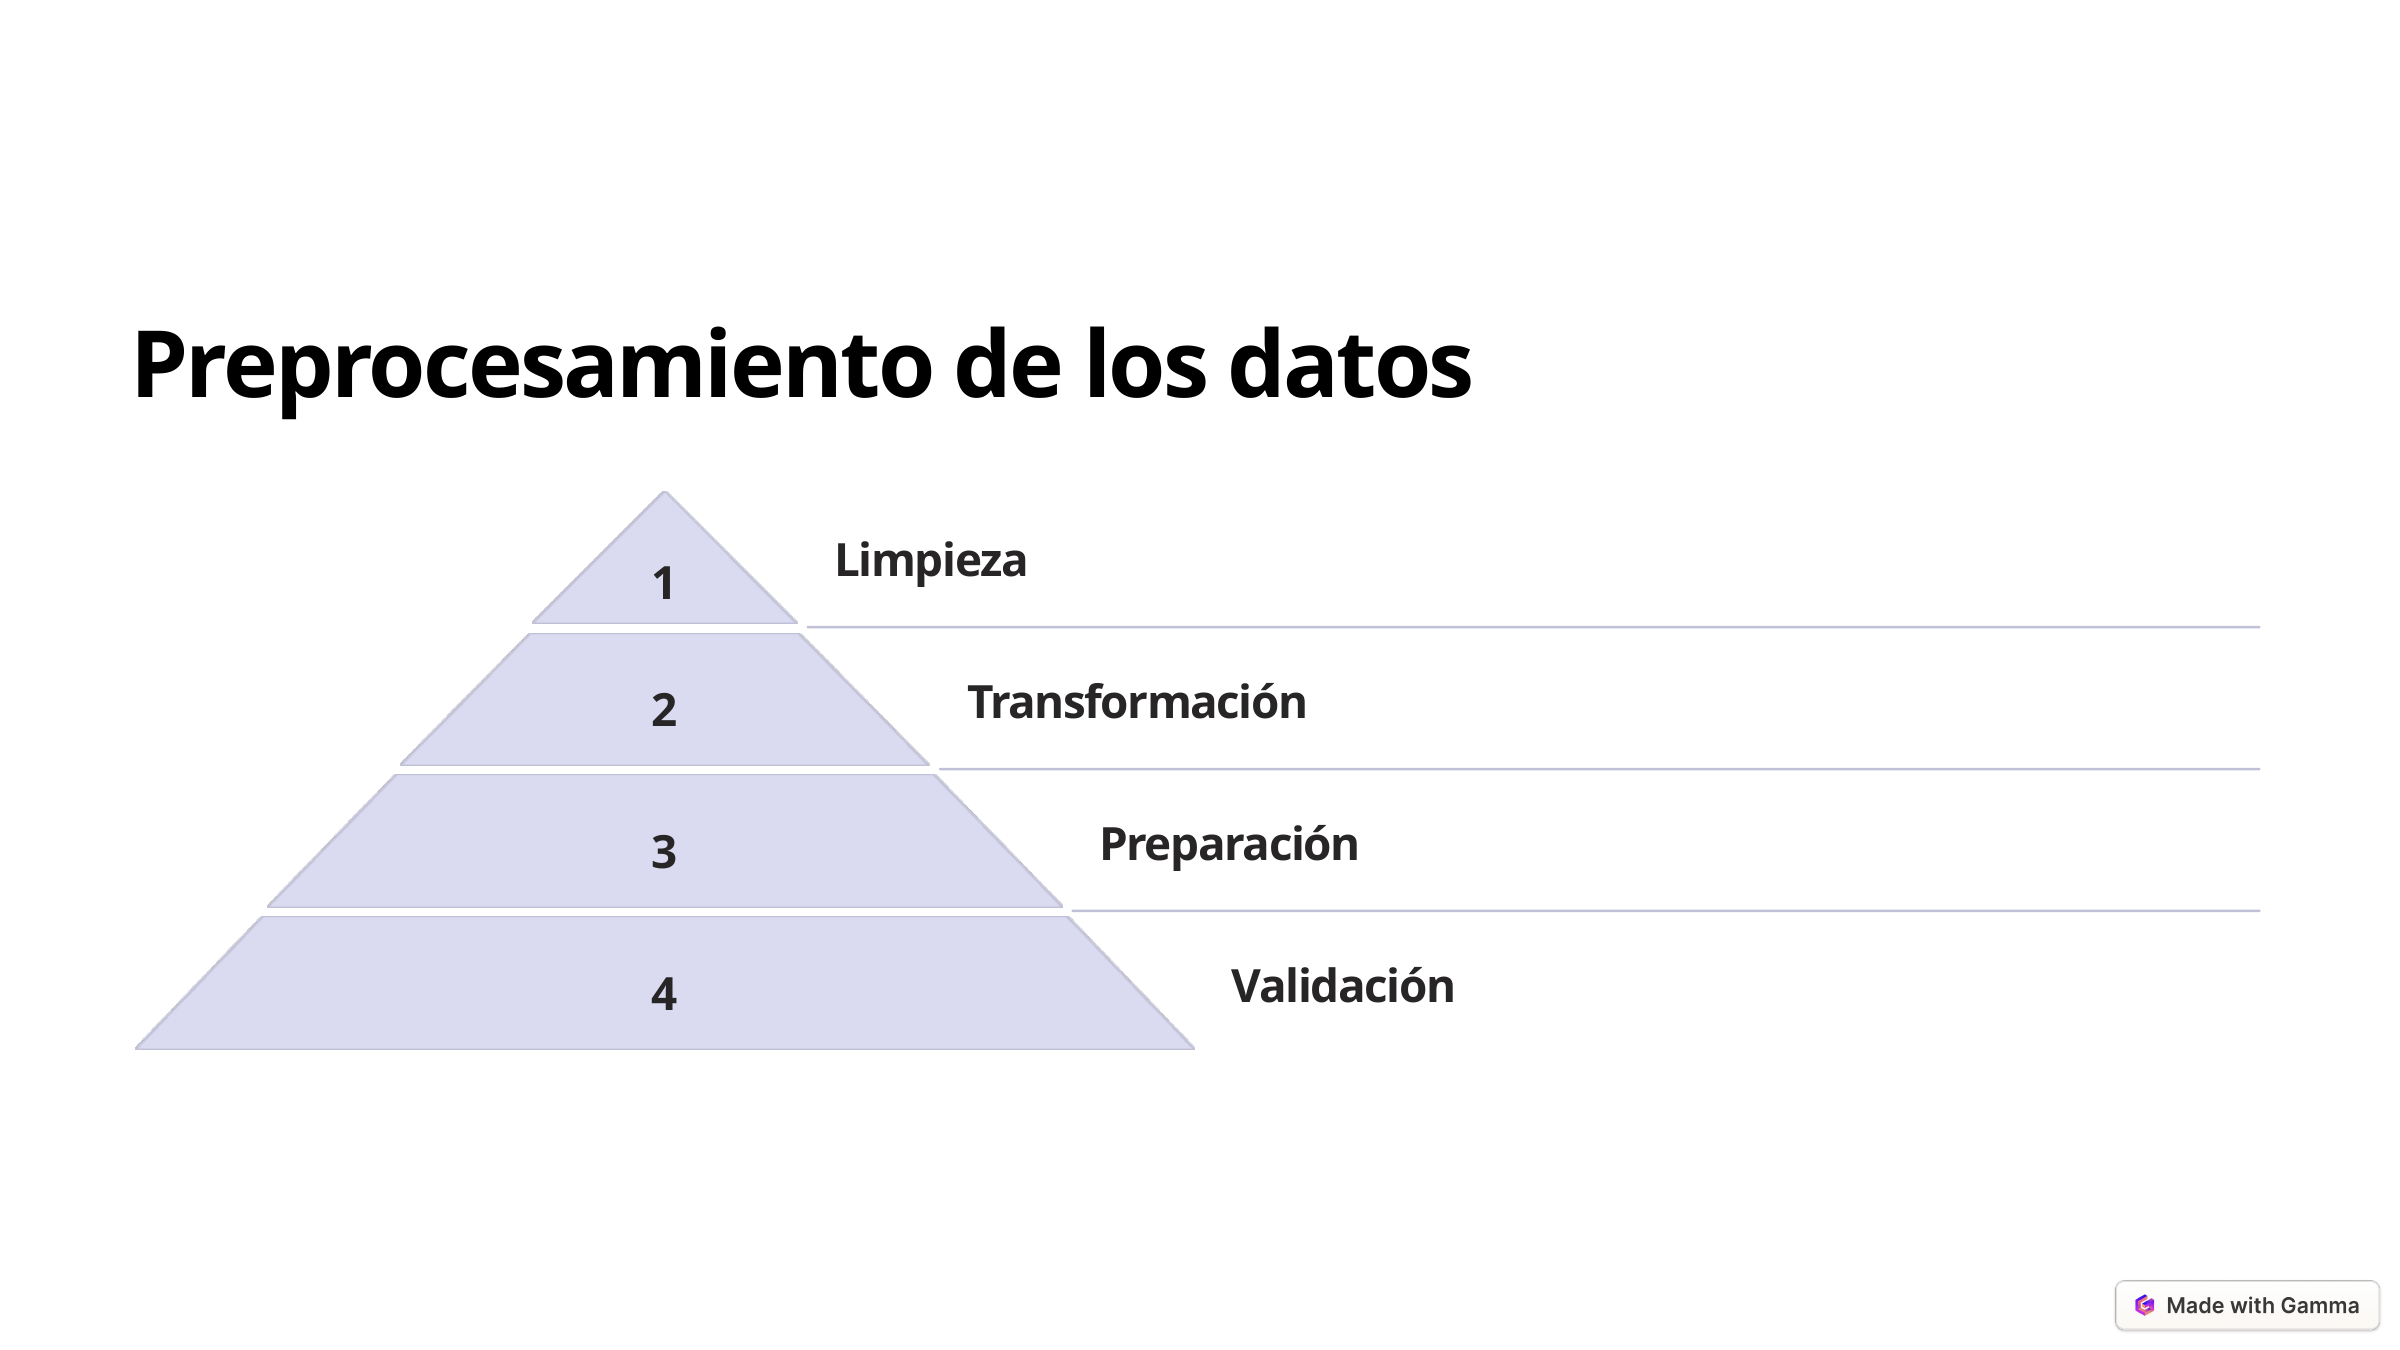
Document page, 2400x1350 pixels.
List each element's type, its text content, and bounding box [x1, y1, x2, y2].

text_box Transformación [967, 670, 1309, 729]
picture [532, 491, 798, 624]
picture [400, 633, 930, 766]
text_box Preparación [1099, 812, 1360, 871]
picture [267, 774, 1063, 908]
text_box Validación [1231, 953, 1456, 1013]
picture [135, 916, 1195, 1050]
text_box [1071, 909, 2261, 913]
picture [2106, 1271, 2389, 1339]
text_box [806, 625, 2261, 629]
text_box Preprocesamiento de los datos [130, 300, 1451, 417]
text_box [939, 767, 2261, 771]
text_box Limpieza [834, 528, 1027, 587]
